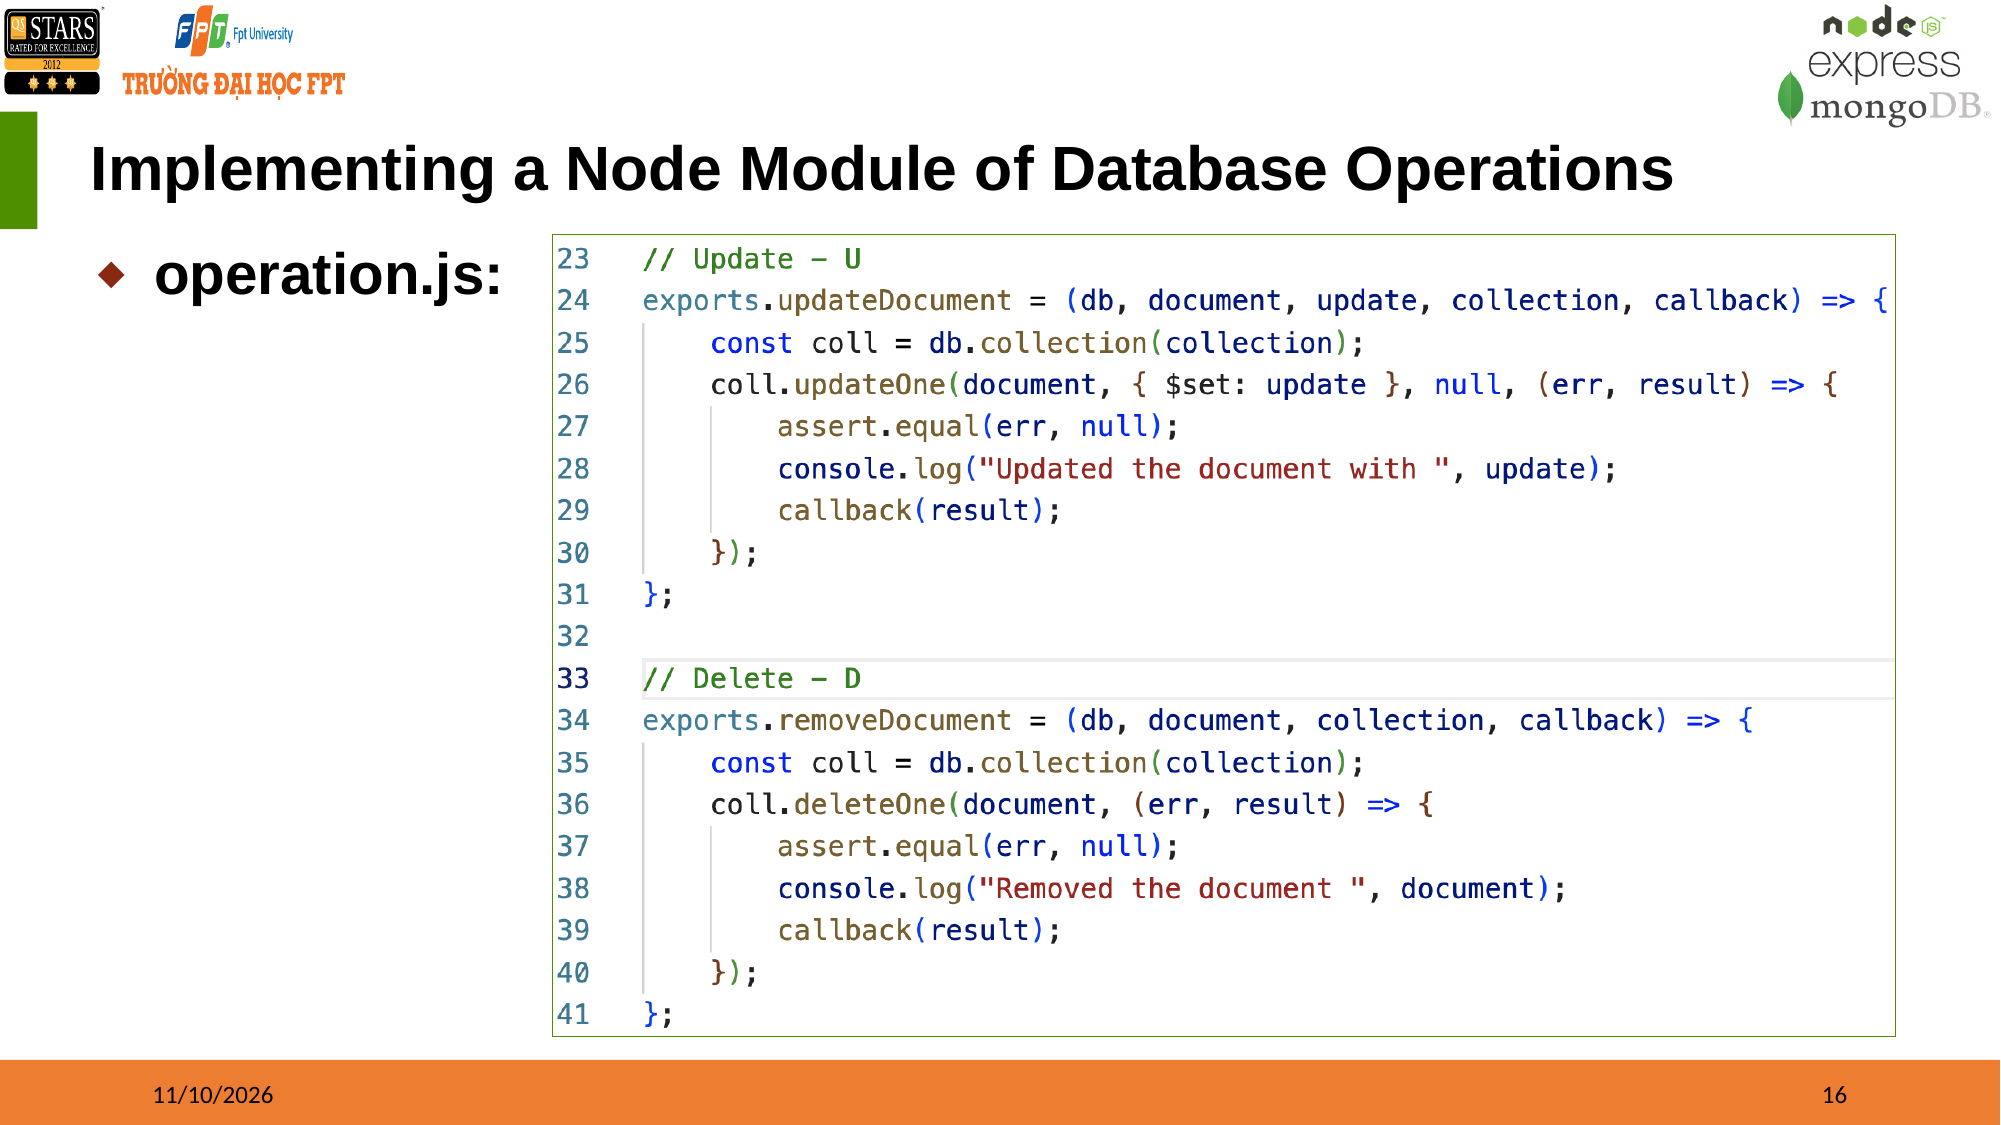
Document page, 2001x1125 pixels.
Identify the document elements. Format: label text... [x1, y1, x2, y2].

slide_number 16 [1412, 1063, 1863, 1124]
title Implementing a Node Module of Database Operations [37, 111, 1978, 230]
picture [552, 234, 1896, 1037]
picture [1768, 0, 2000, 130]
list operation.js: [82, 207, 1917, 967]
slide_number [137, 1063, 588, 1124]
